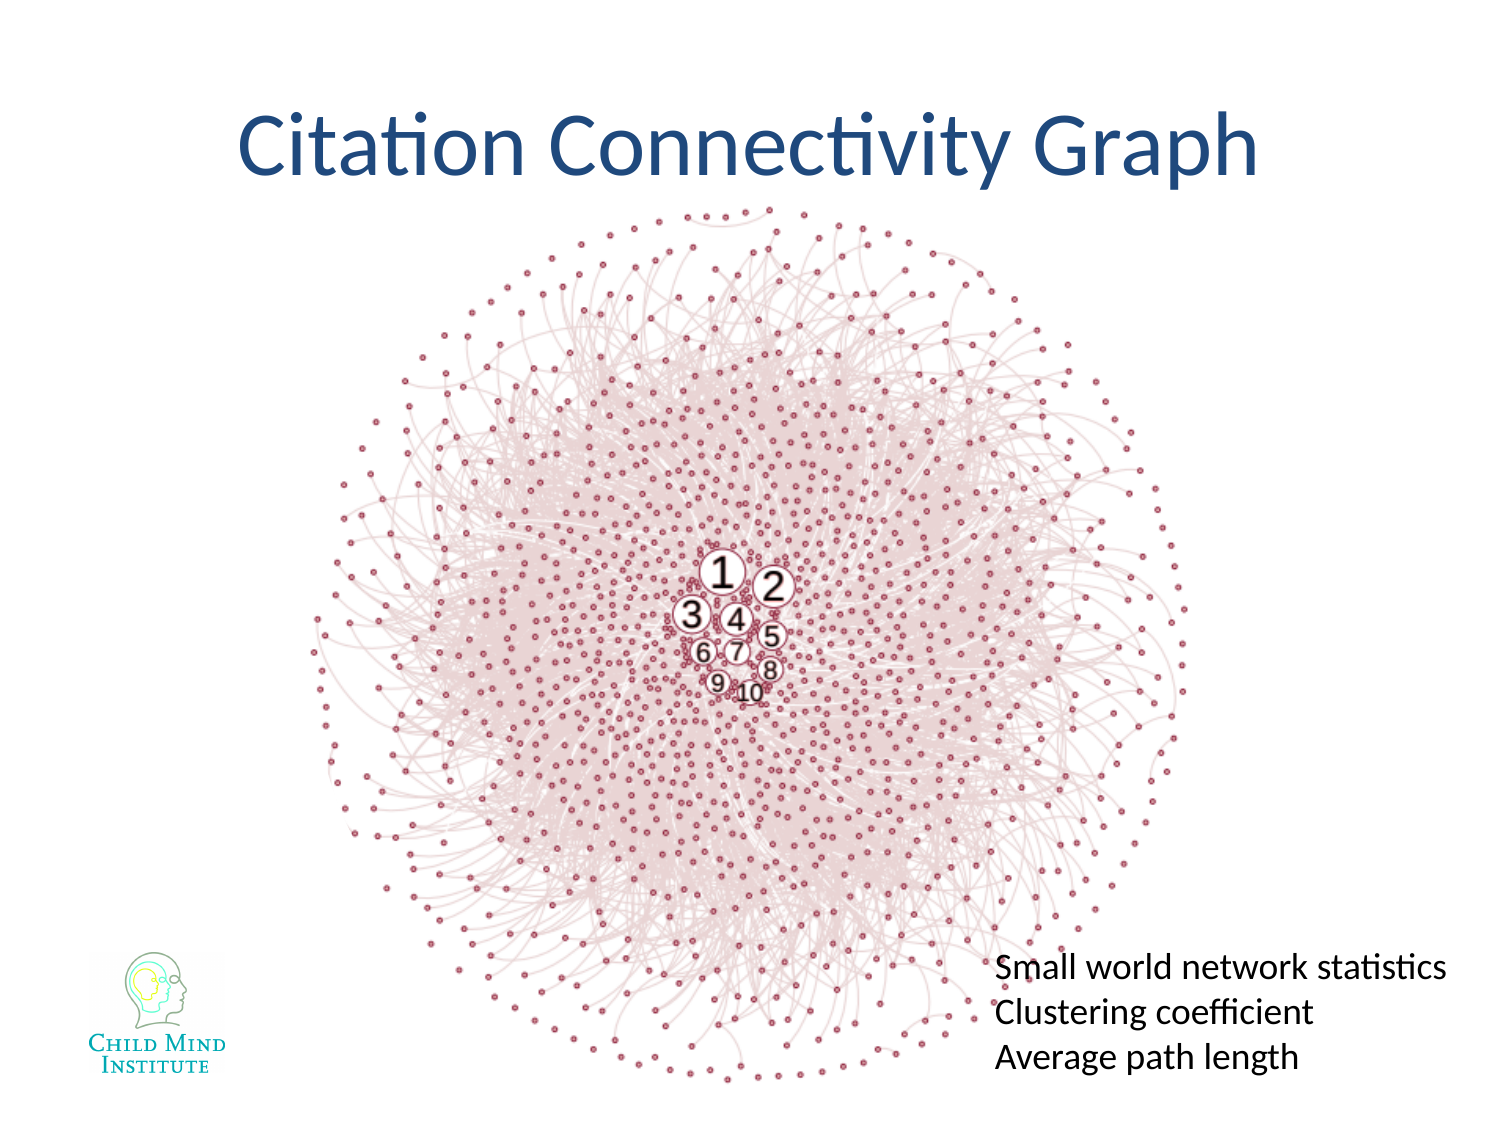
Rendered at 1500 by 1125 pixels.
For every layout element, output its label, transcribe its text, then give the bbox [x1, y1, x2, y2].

picture [308, 204, 1192, 1087]
text_box Small world network statistics Clustering coefficient Average path length [1196, 934, 1463, 1085]
picture [89, 952, 225, 1073]
title Citation Connectivity Graph [75, 45, 1425, 233]
